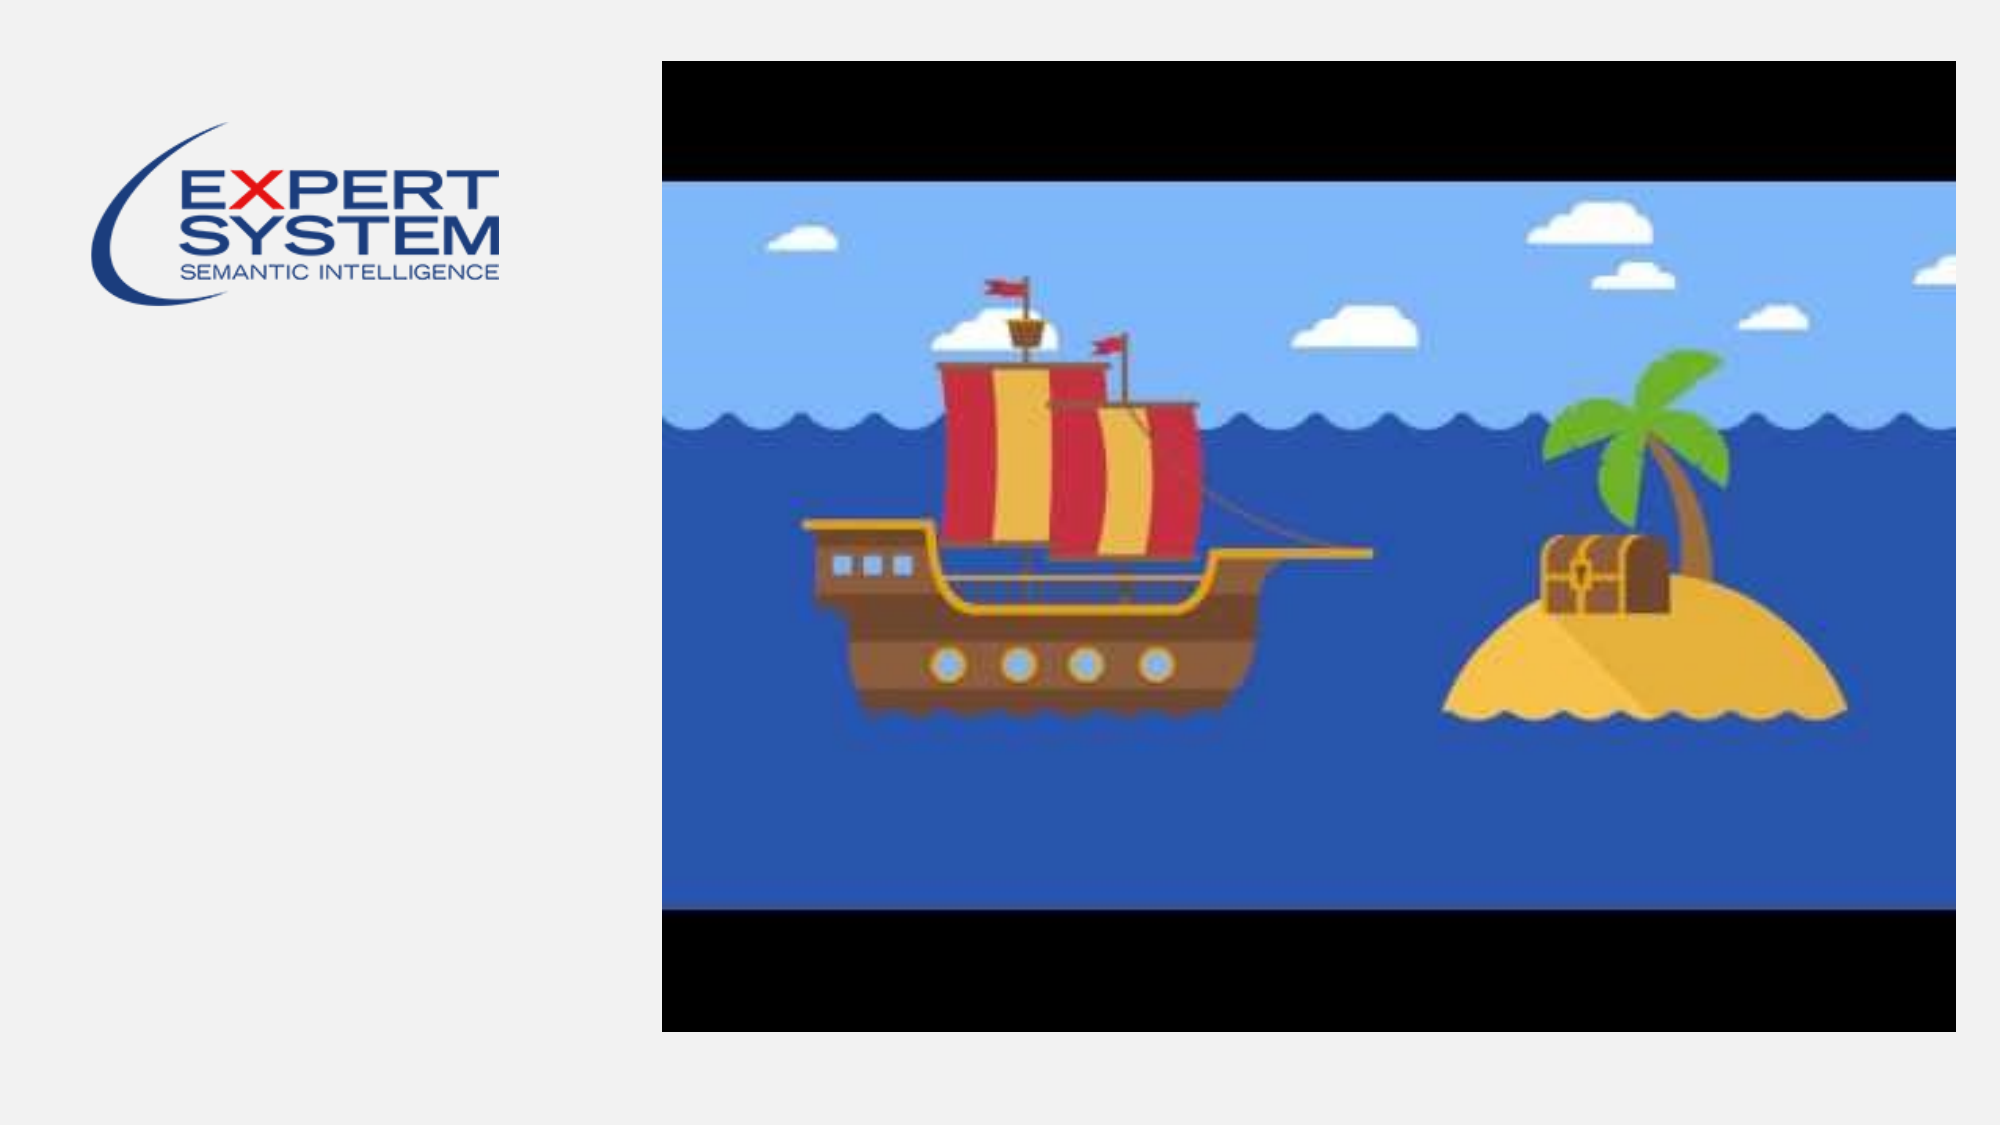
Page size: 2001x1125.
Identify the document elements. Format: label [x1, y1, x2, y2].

text_box [661, 60, 1957, 1032]
picture [85, 122, 499, 319]
